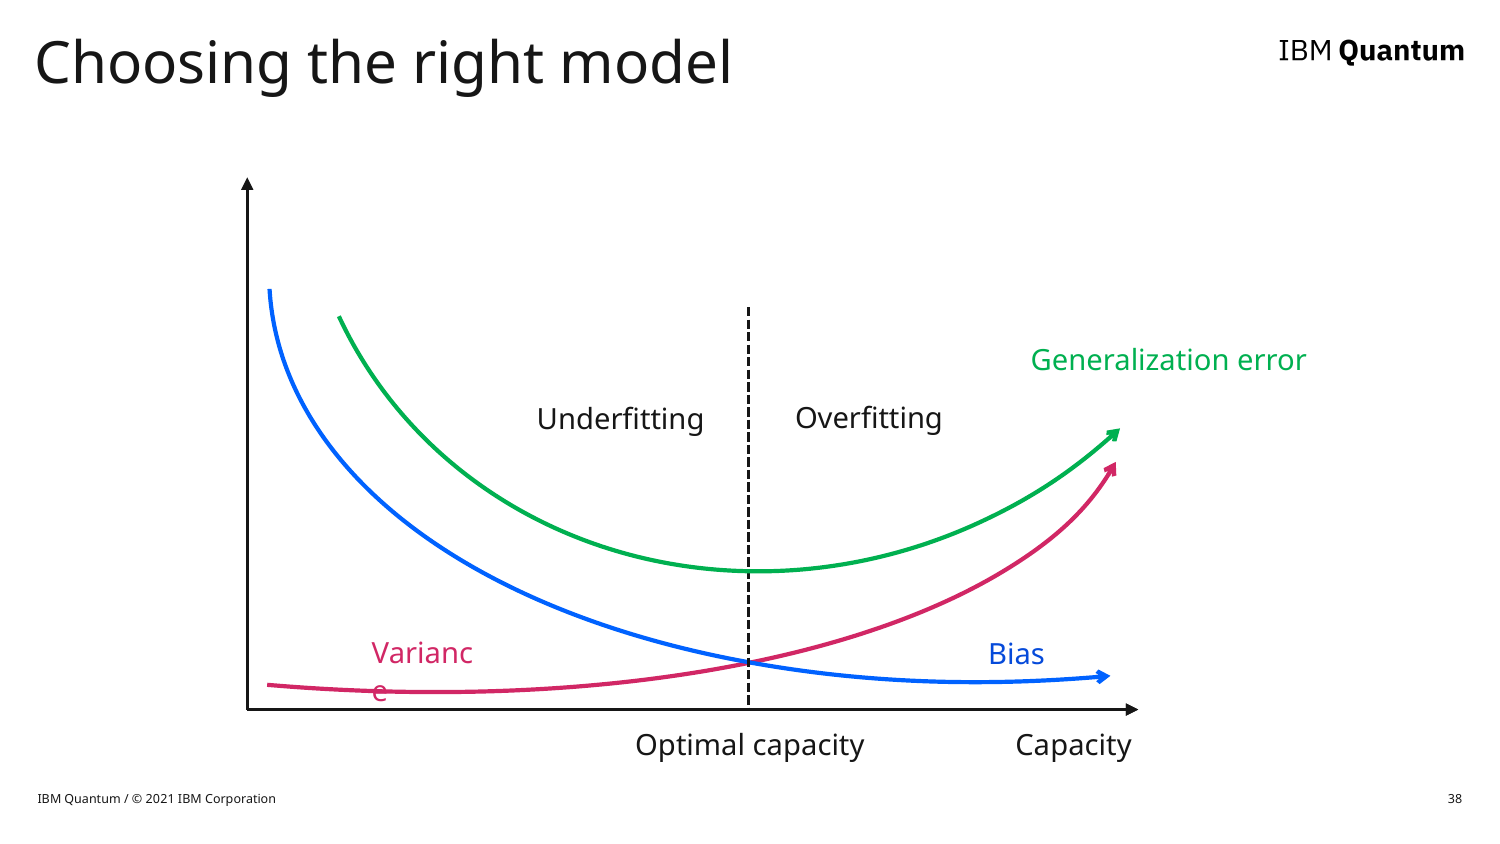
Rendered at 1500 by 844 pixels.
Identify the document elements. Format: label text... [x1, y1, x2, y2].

slide_number 38 [1162, 785, 1463, 813]
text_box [0, 0, 1500, 760]
footer IBM Quantum / © 2021 IBM Corporation [37, 785, 713, 813]
